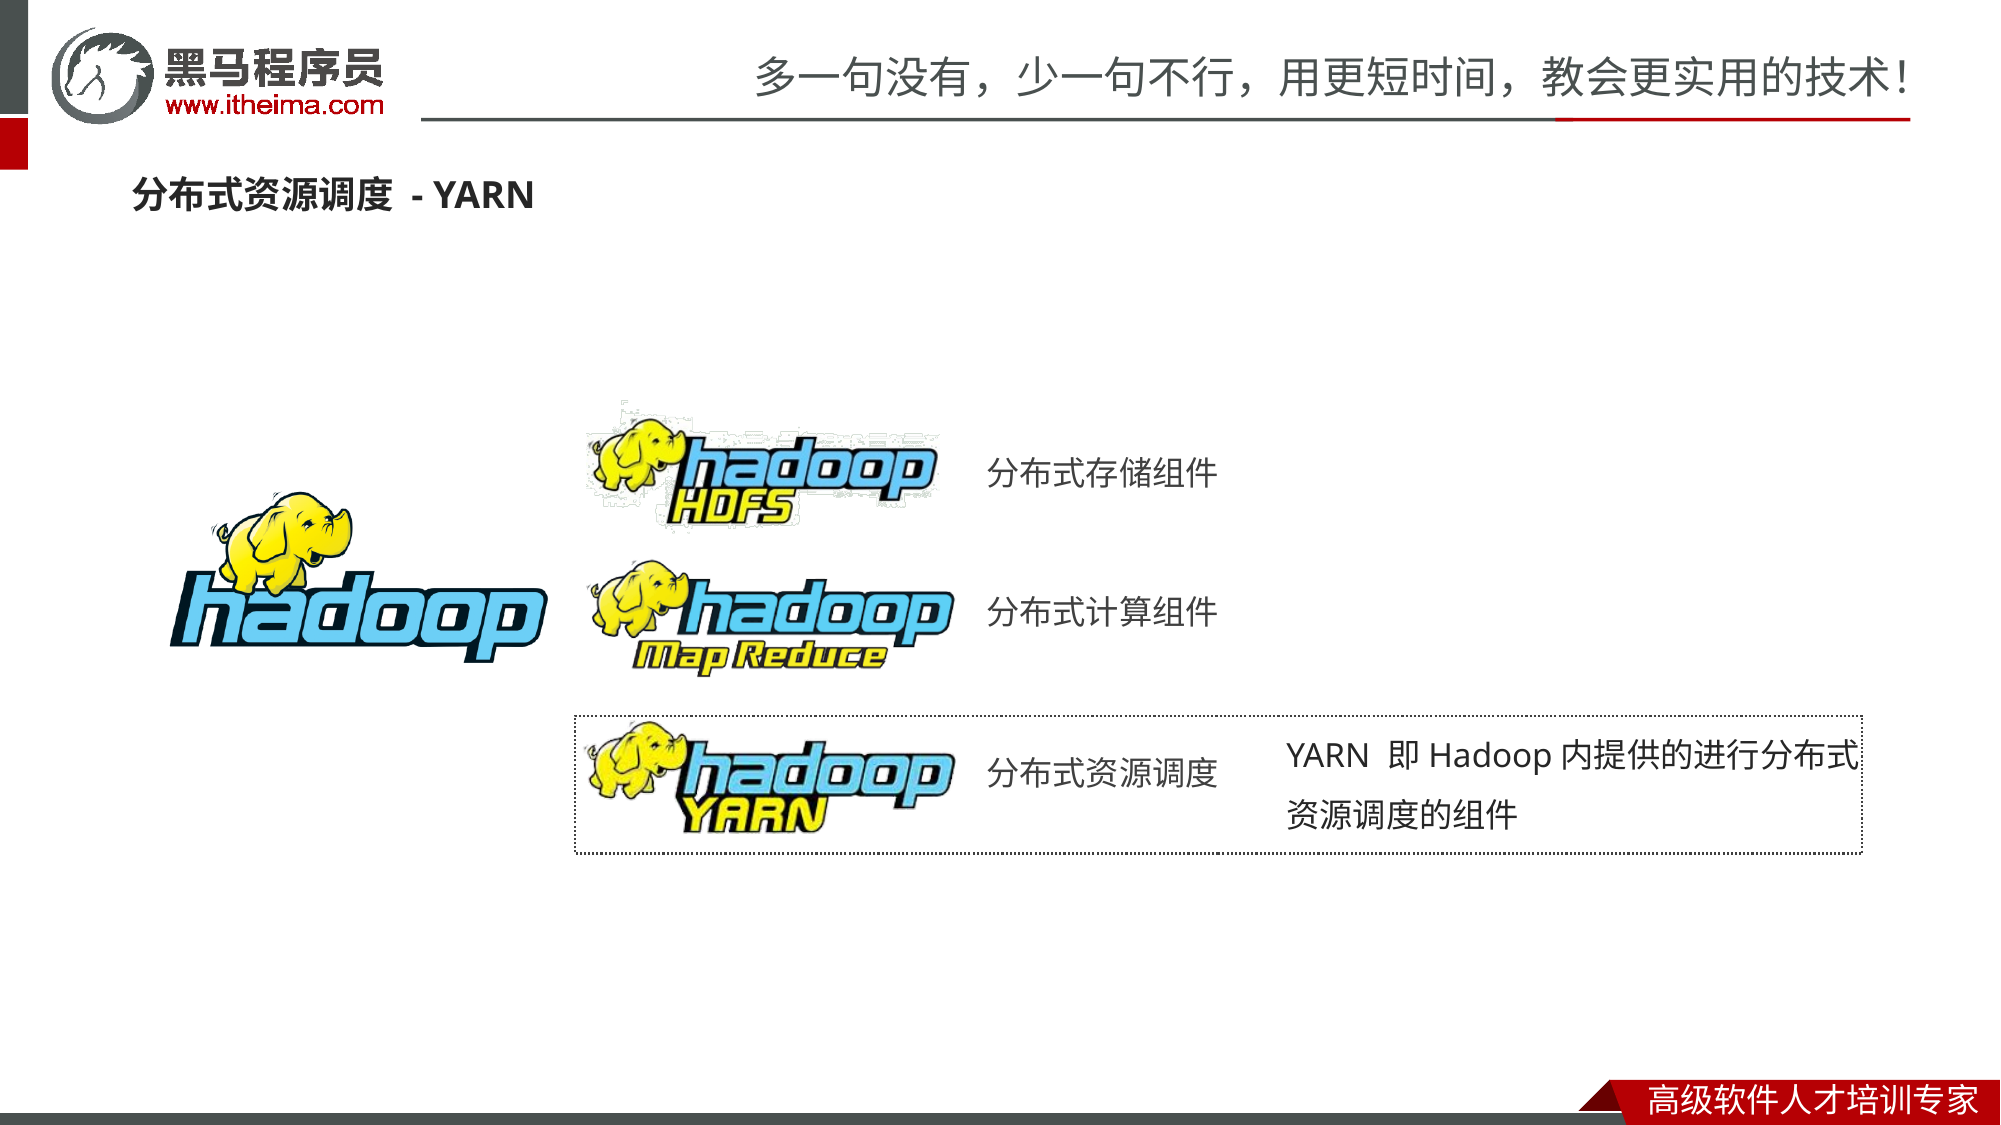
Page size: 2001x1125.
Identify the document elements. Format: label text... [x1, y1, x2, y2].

text_box YARN 即Hadoop内提供的进行分布式资源调度的组件 [1271, 706, 1878, 839]
picture [137, 385, 984, 873]
list 分布式资源调度 - YARN [116, 154, 1872, 239]
text_box [984, 715, 1863, 855]
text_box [952, 444, 1253, 801]
picture [50, 26, 384, 125]
